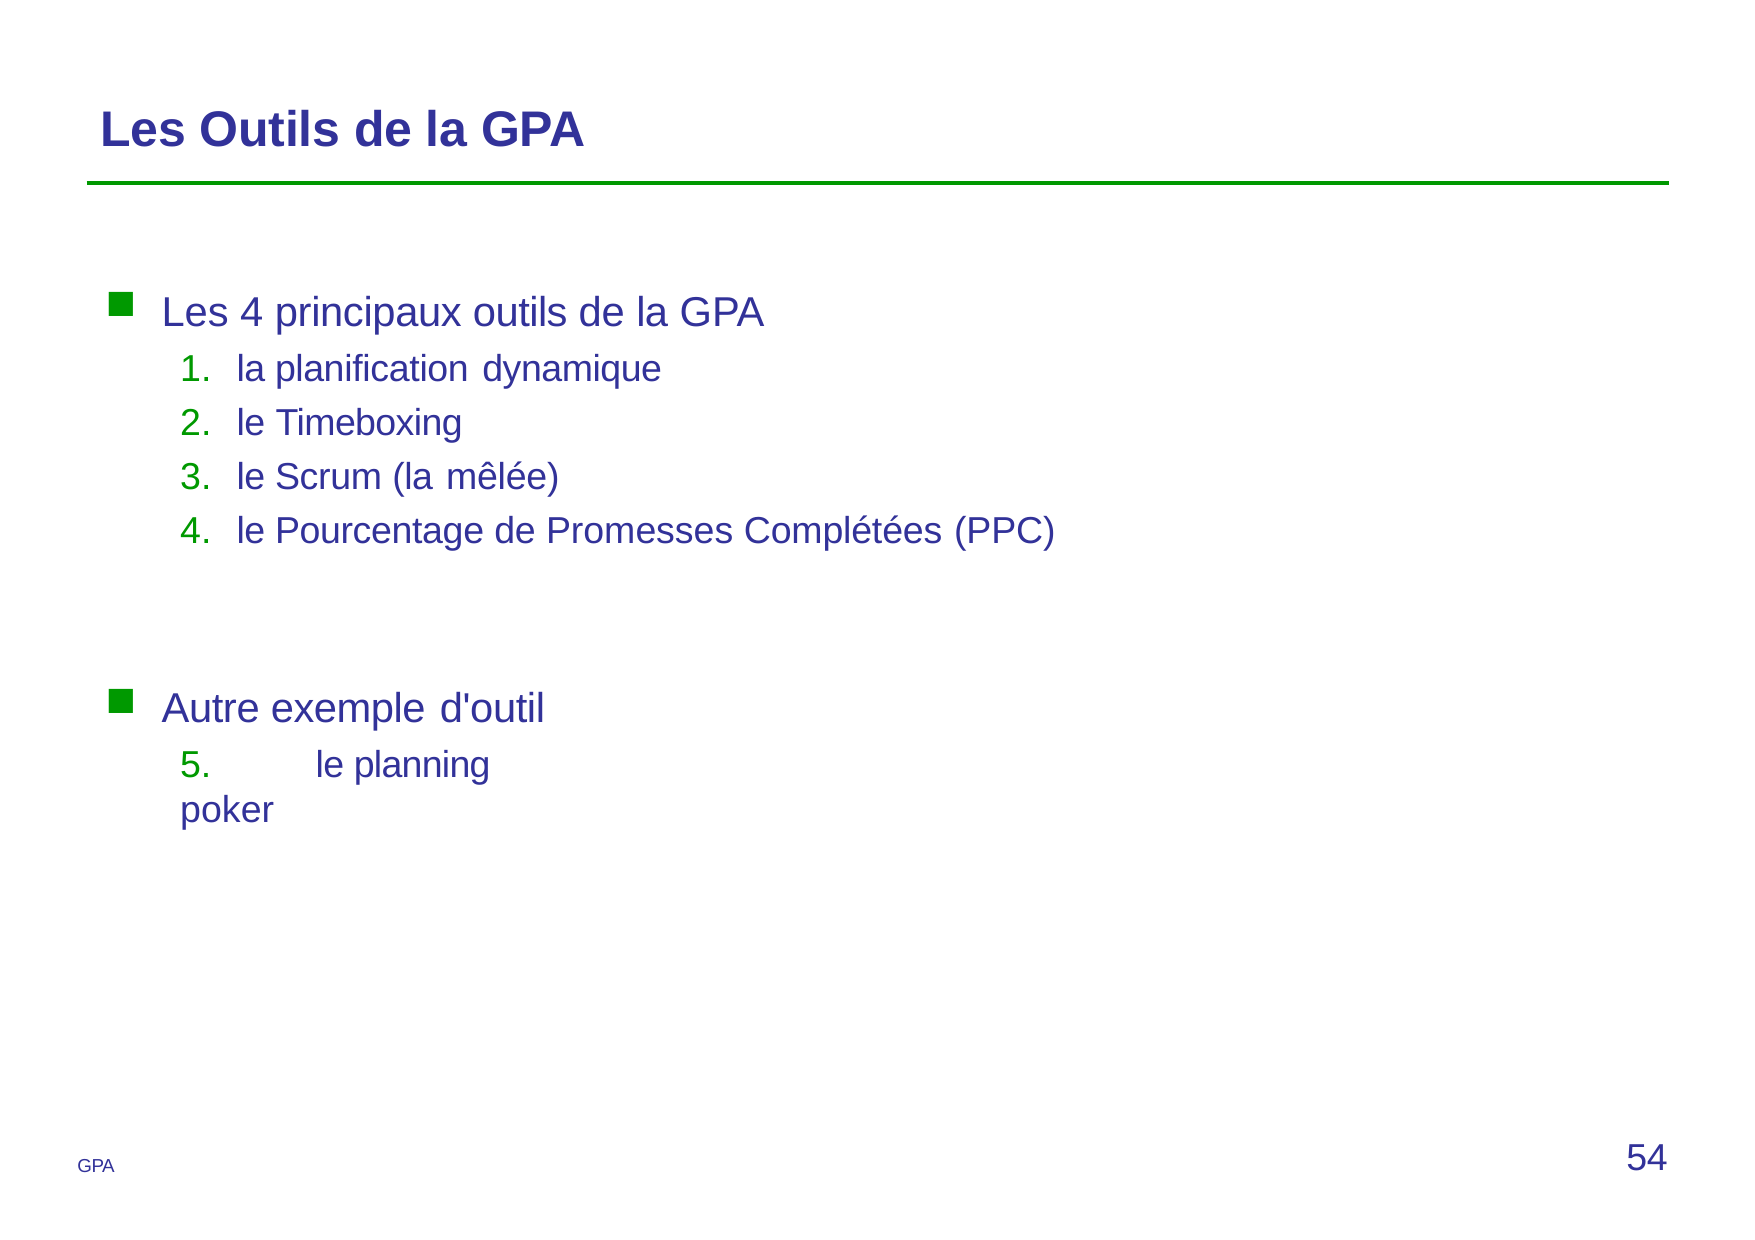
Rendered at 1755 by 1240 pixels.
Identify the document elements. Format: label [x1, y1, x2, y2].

footer [75, 1153, 431, 1240]
text_box [103, 271, 1063, 552]
slide_number [1622, 1134, 1673, 1240]
title [98, 94, 593, 304]
text_box [103, 669, 549, 830]
